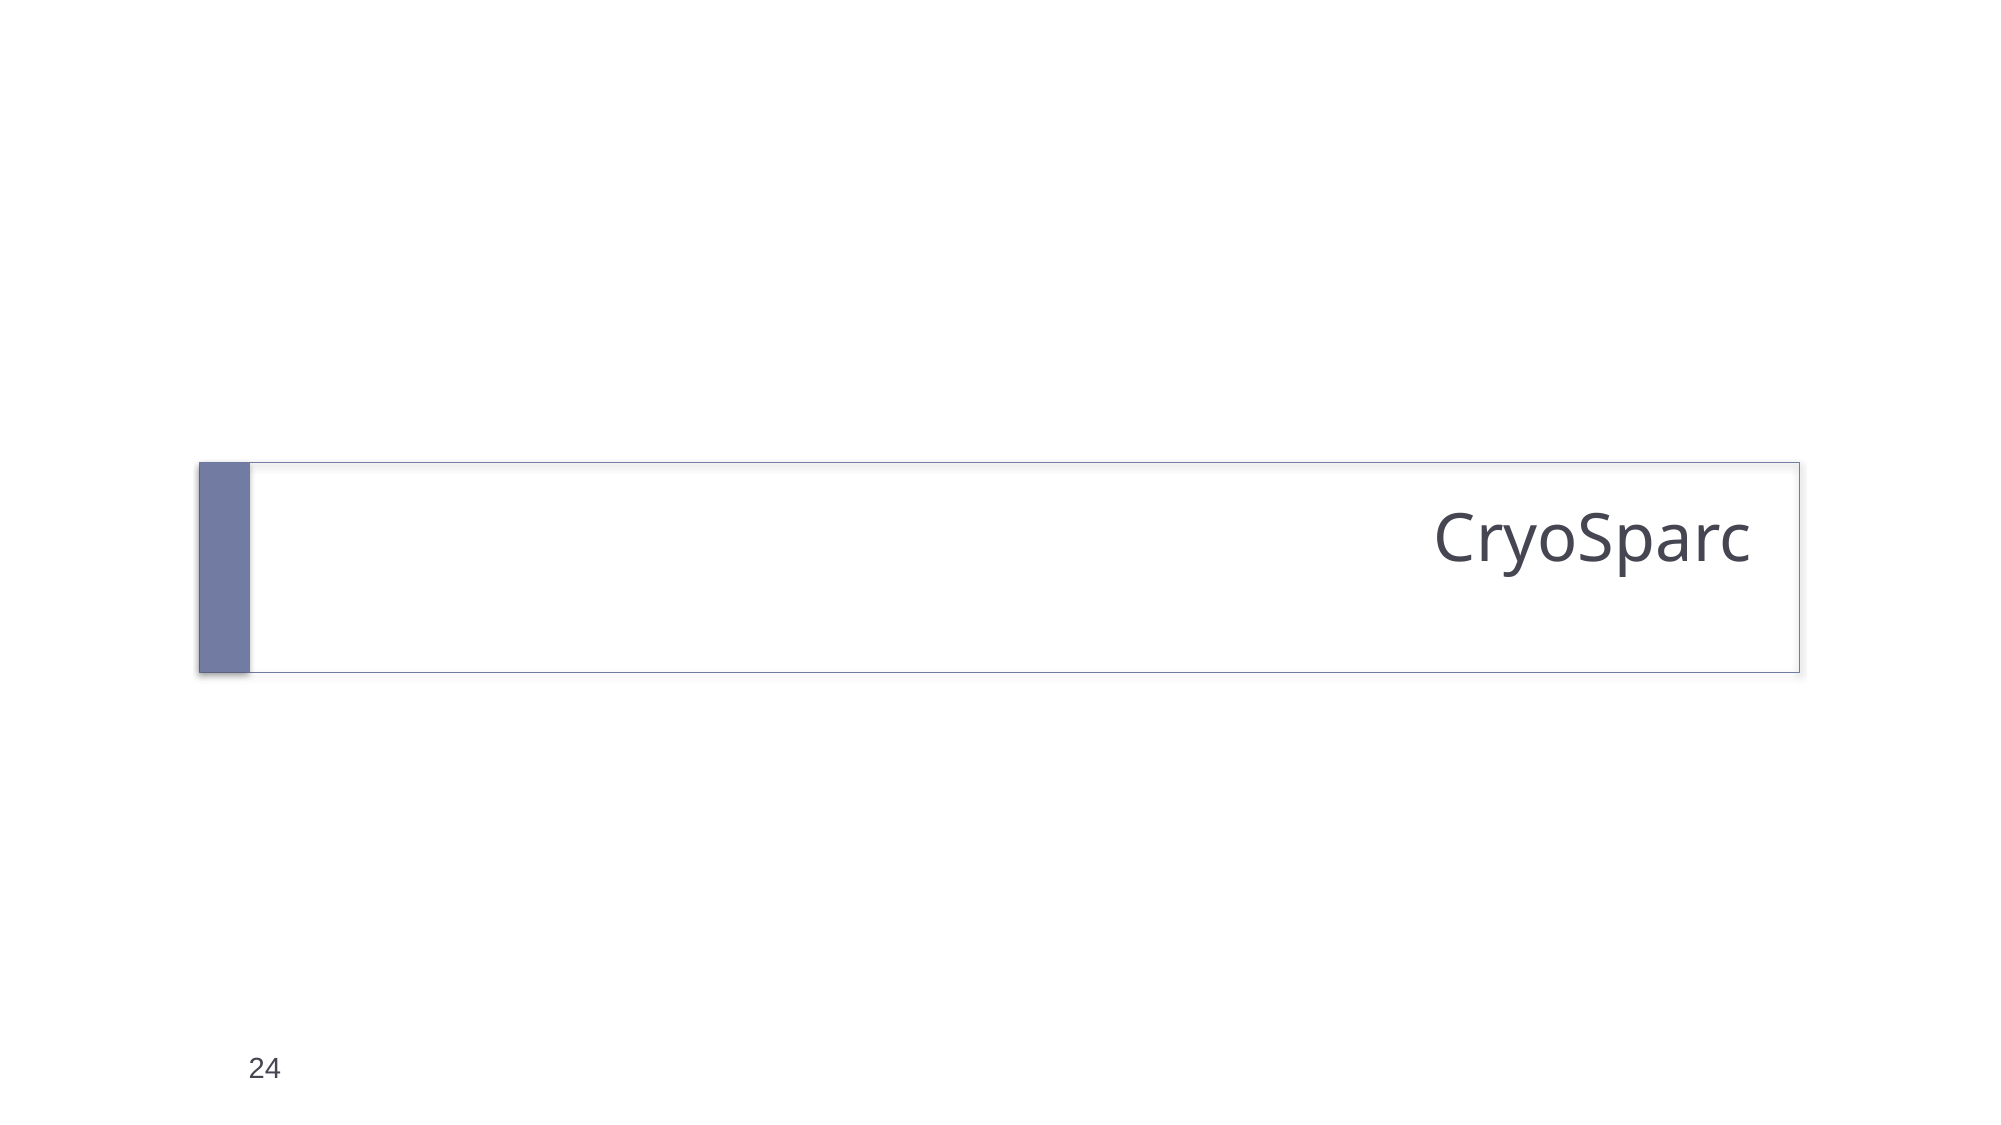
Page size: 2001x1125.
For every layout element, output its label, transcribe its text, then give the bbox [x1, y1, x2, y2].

title CryoSparc [266, 487, 1767, 663]
slide_number 24 [234, 1042, 567, 1103]
